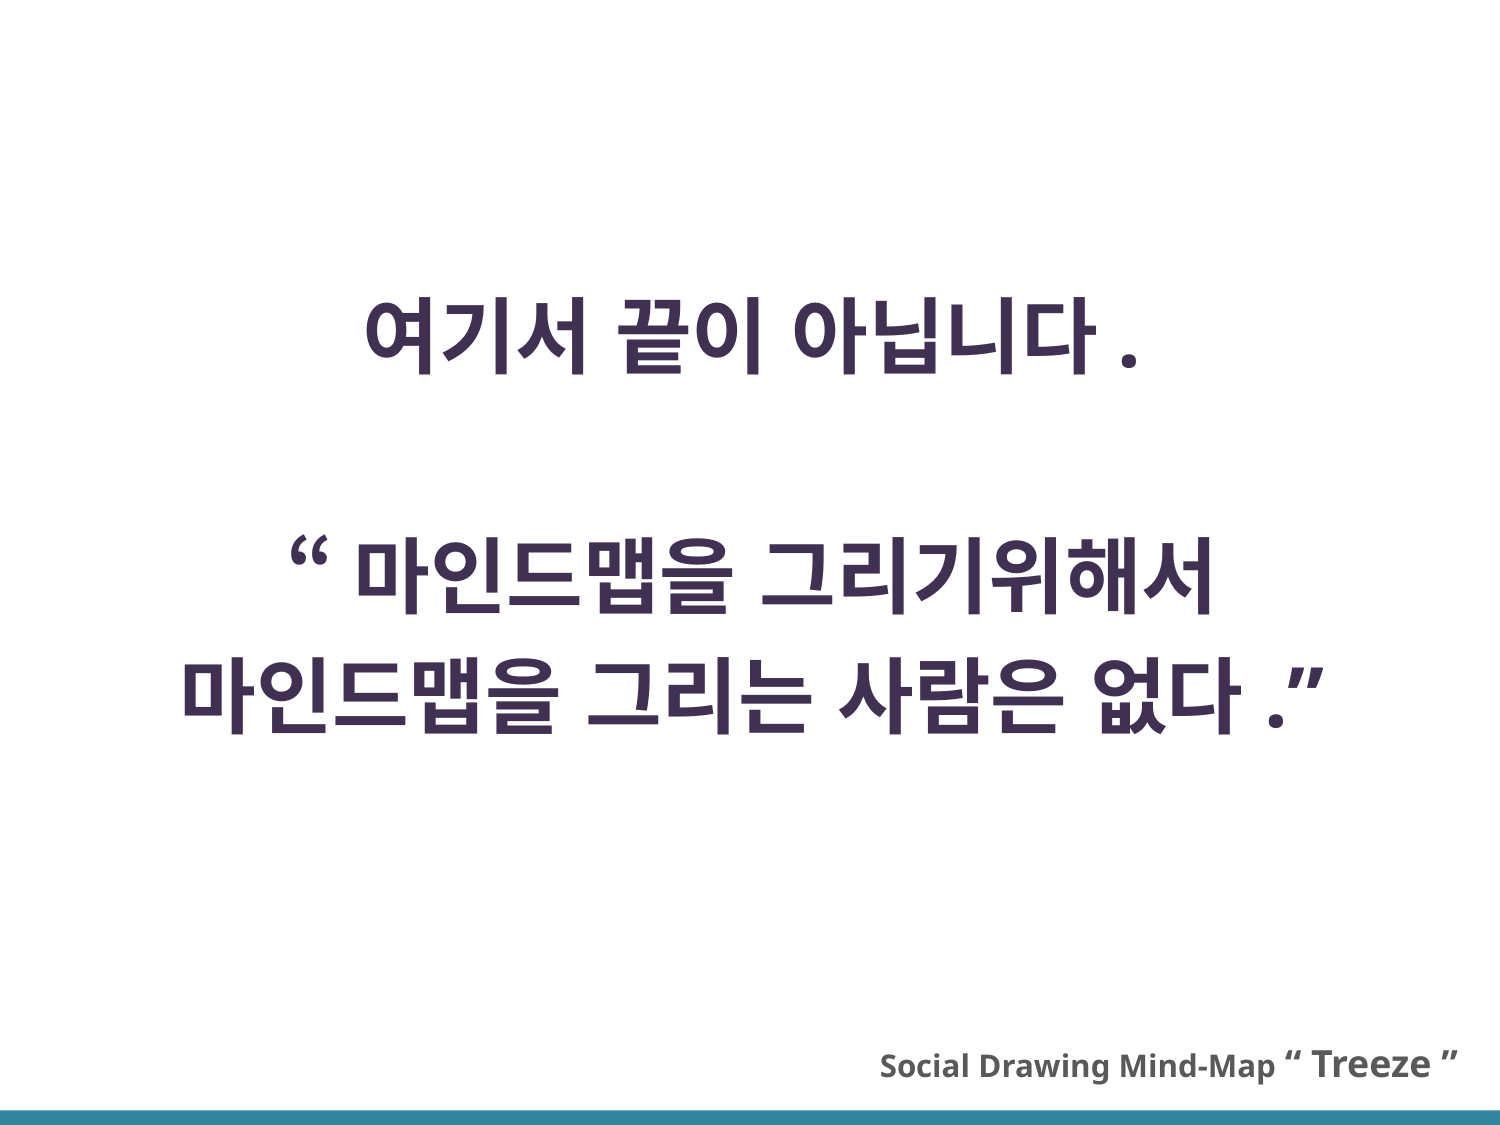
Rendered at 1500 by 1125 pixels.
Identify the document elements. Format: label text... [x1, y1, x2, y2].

text_box 여기서 끝이 아닙니다. “마인드맵을 그리기위해서 마인드맵을 그리는 사람은 없다.” [0, 257, 1500, 752]
text_box [0, 1108, 1500, 1125]
text_box Social Drawing Mind-Map “ Treeze ” [865, 1032, 1500, 1093]
